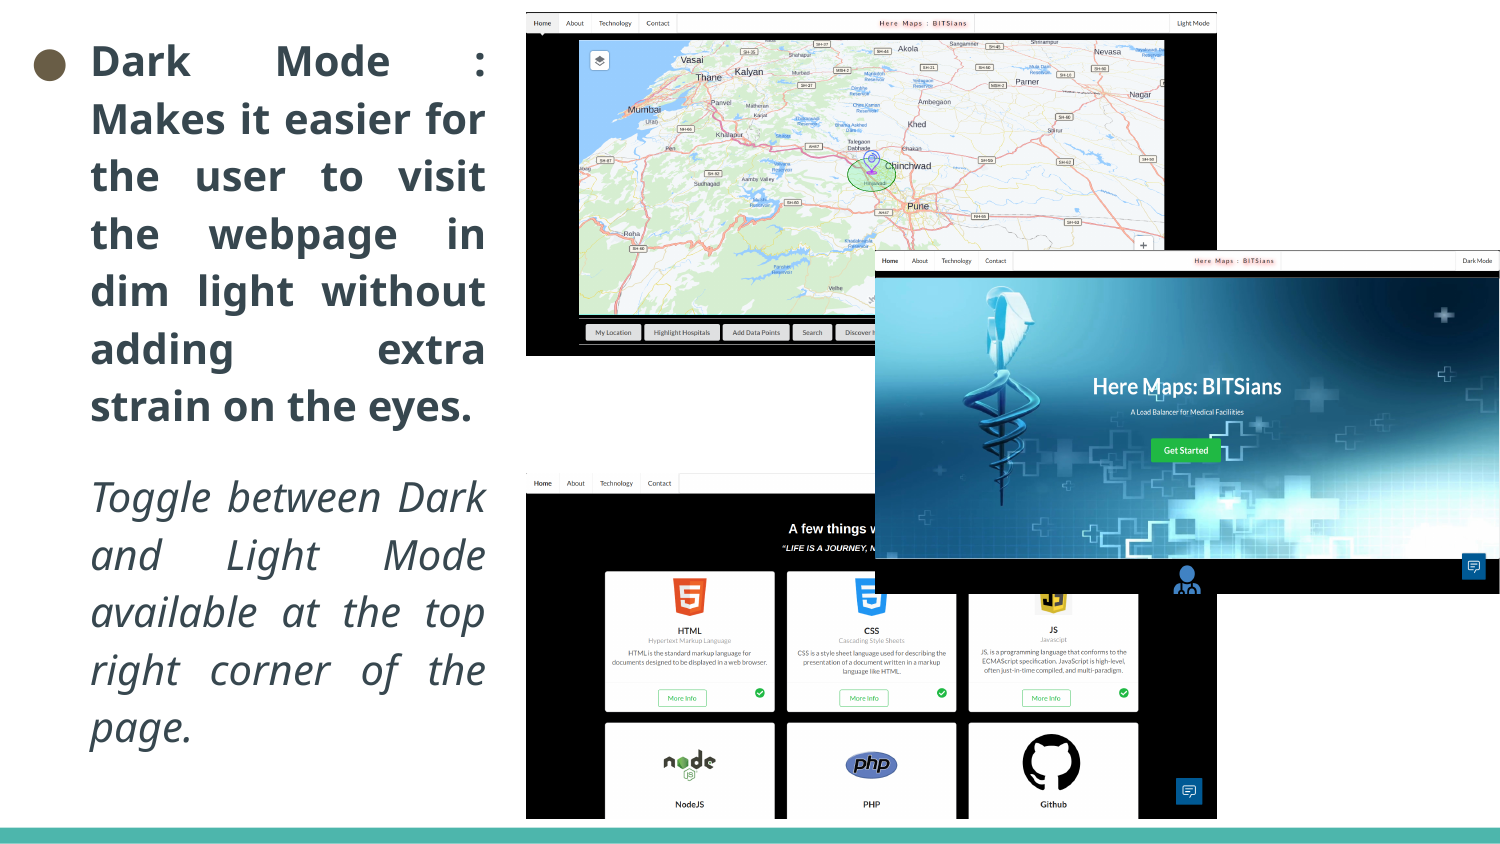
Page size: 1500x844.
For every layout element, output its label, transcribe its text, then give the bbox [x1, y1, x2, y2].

list Dark Mode : Makes it easier for the user to visit the webpage in dim light without adding extra strain on the eyes. Toggle between Dark and Light Mode available at the top right corner of the page. [0, 12, 502, 603]
picture [526, 12, 1500, 819]
